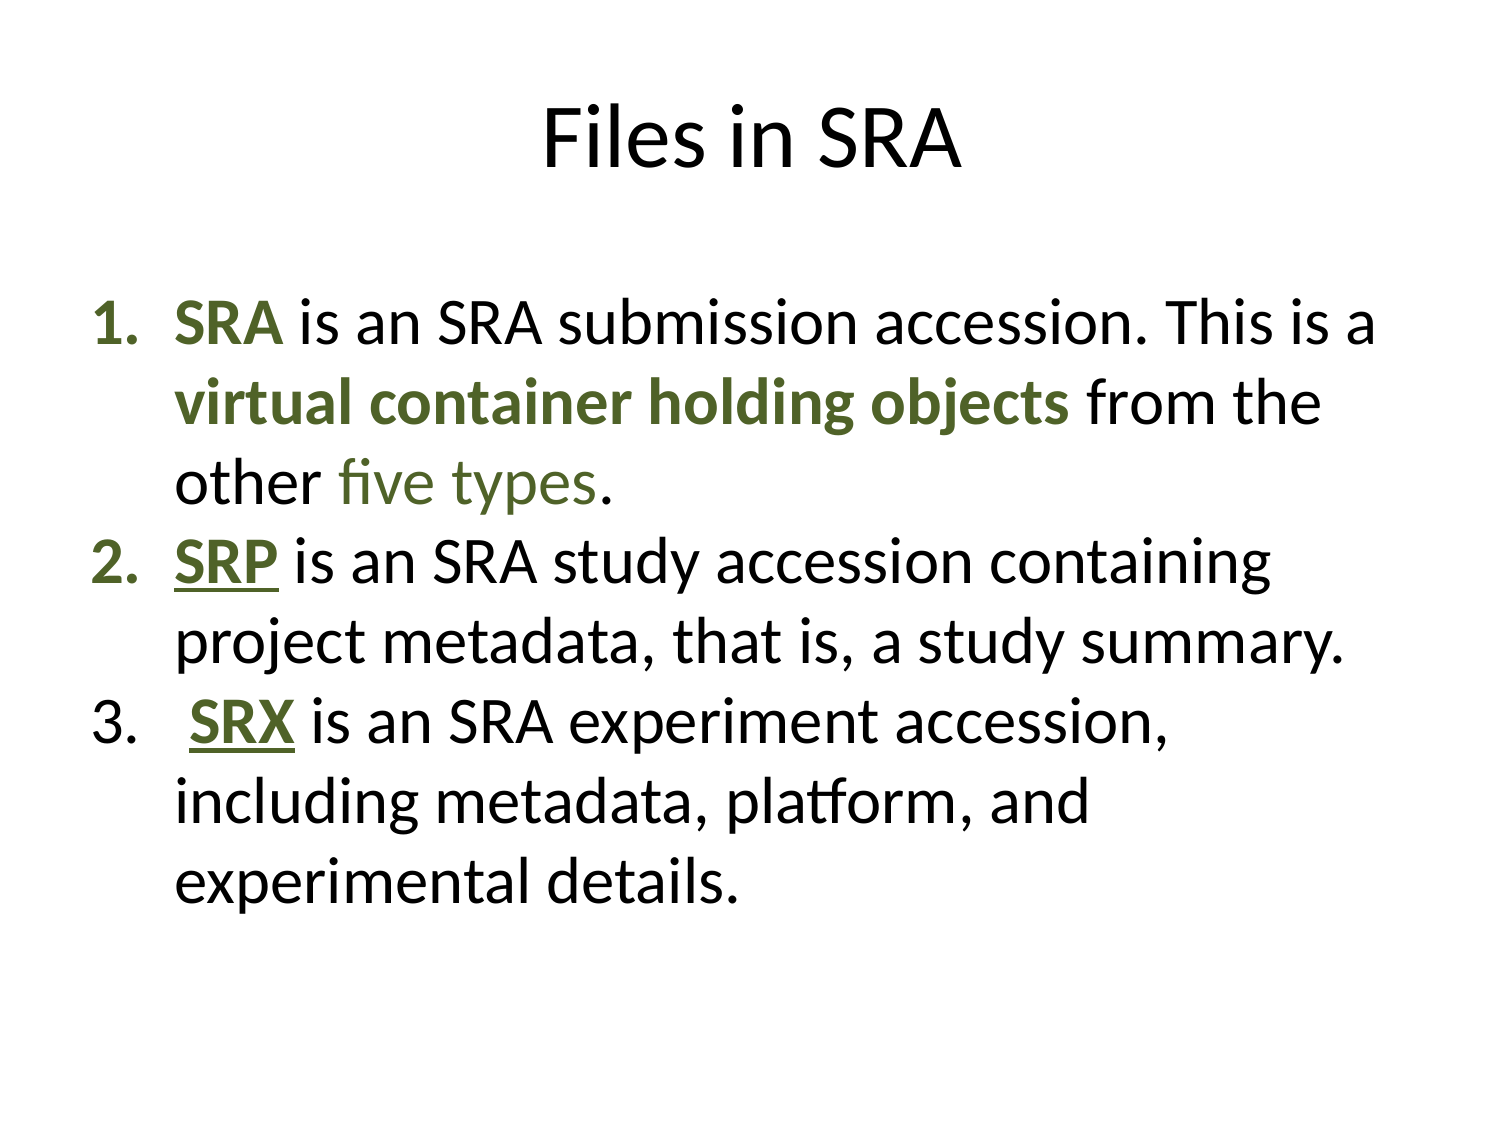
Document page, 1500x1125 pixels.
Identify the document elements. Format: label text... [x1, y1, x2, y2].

list SRA is an SRA submission accession. This is a virtual container holding objects from the other five types. SRP is an SRA study accession containing project metadata, that is, a study summary. SRX is an SRA experiment accession, including metadata, platform, and experimental details. [75, 262, 1425, 1005]
title Files in SRA [87, 37, 1438, 225]
